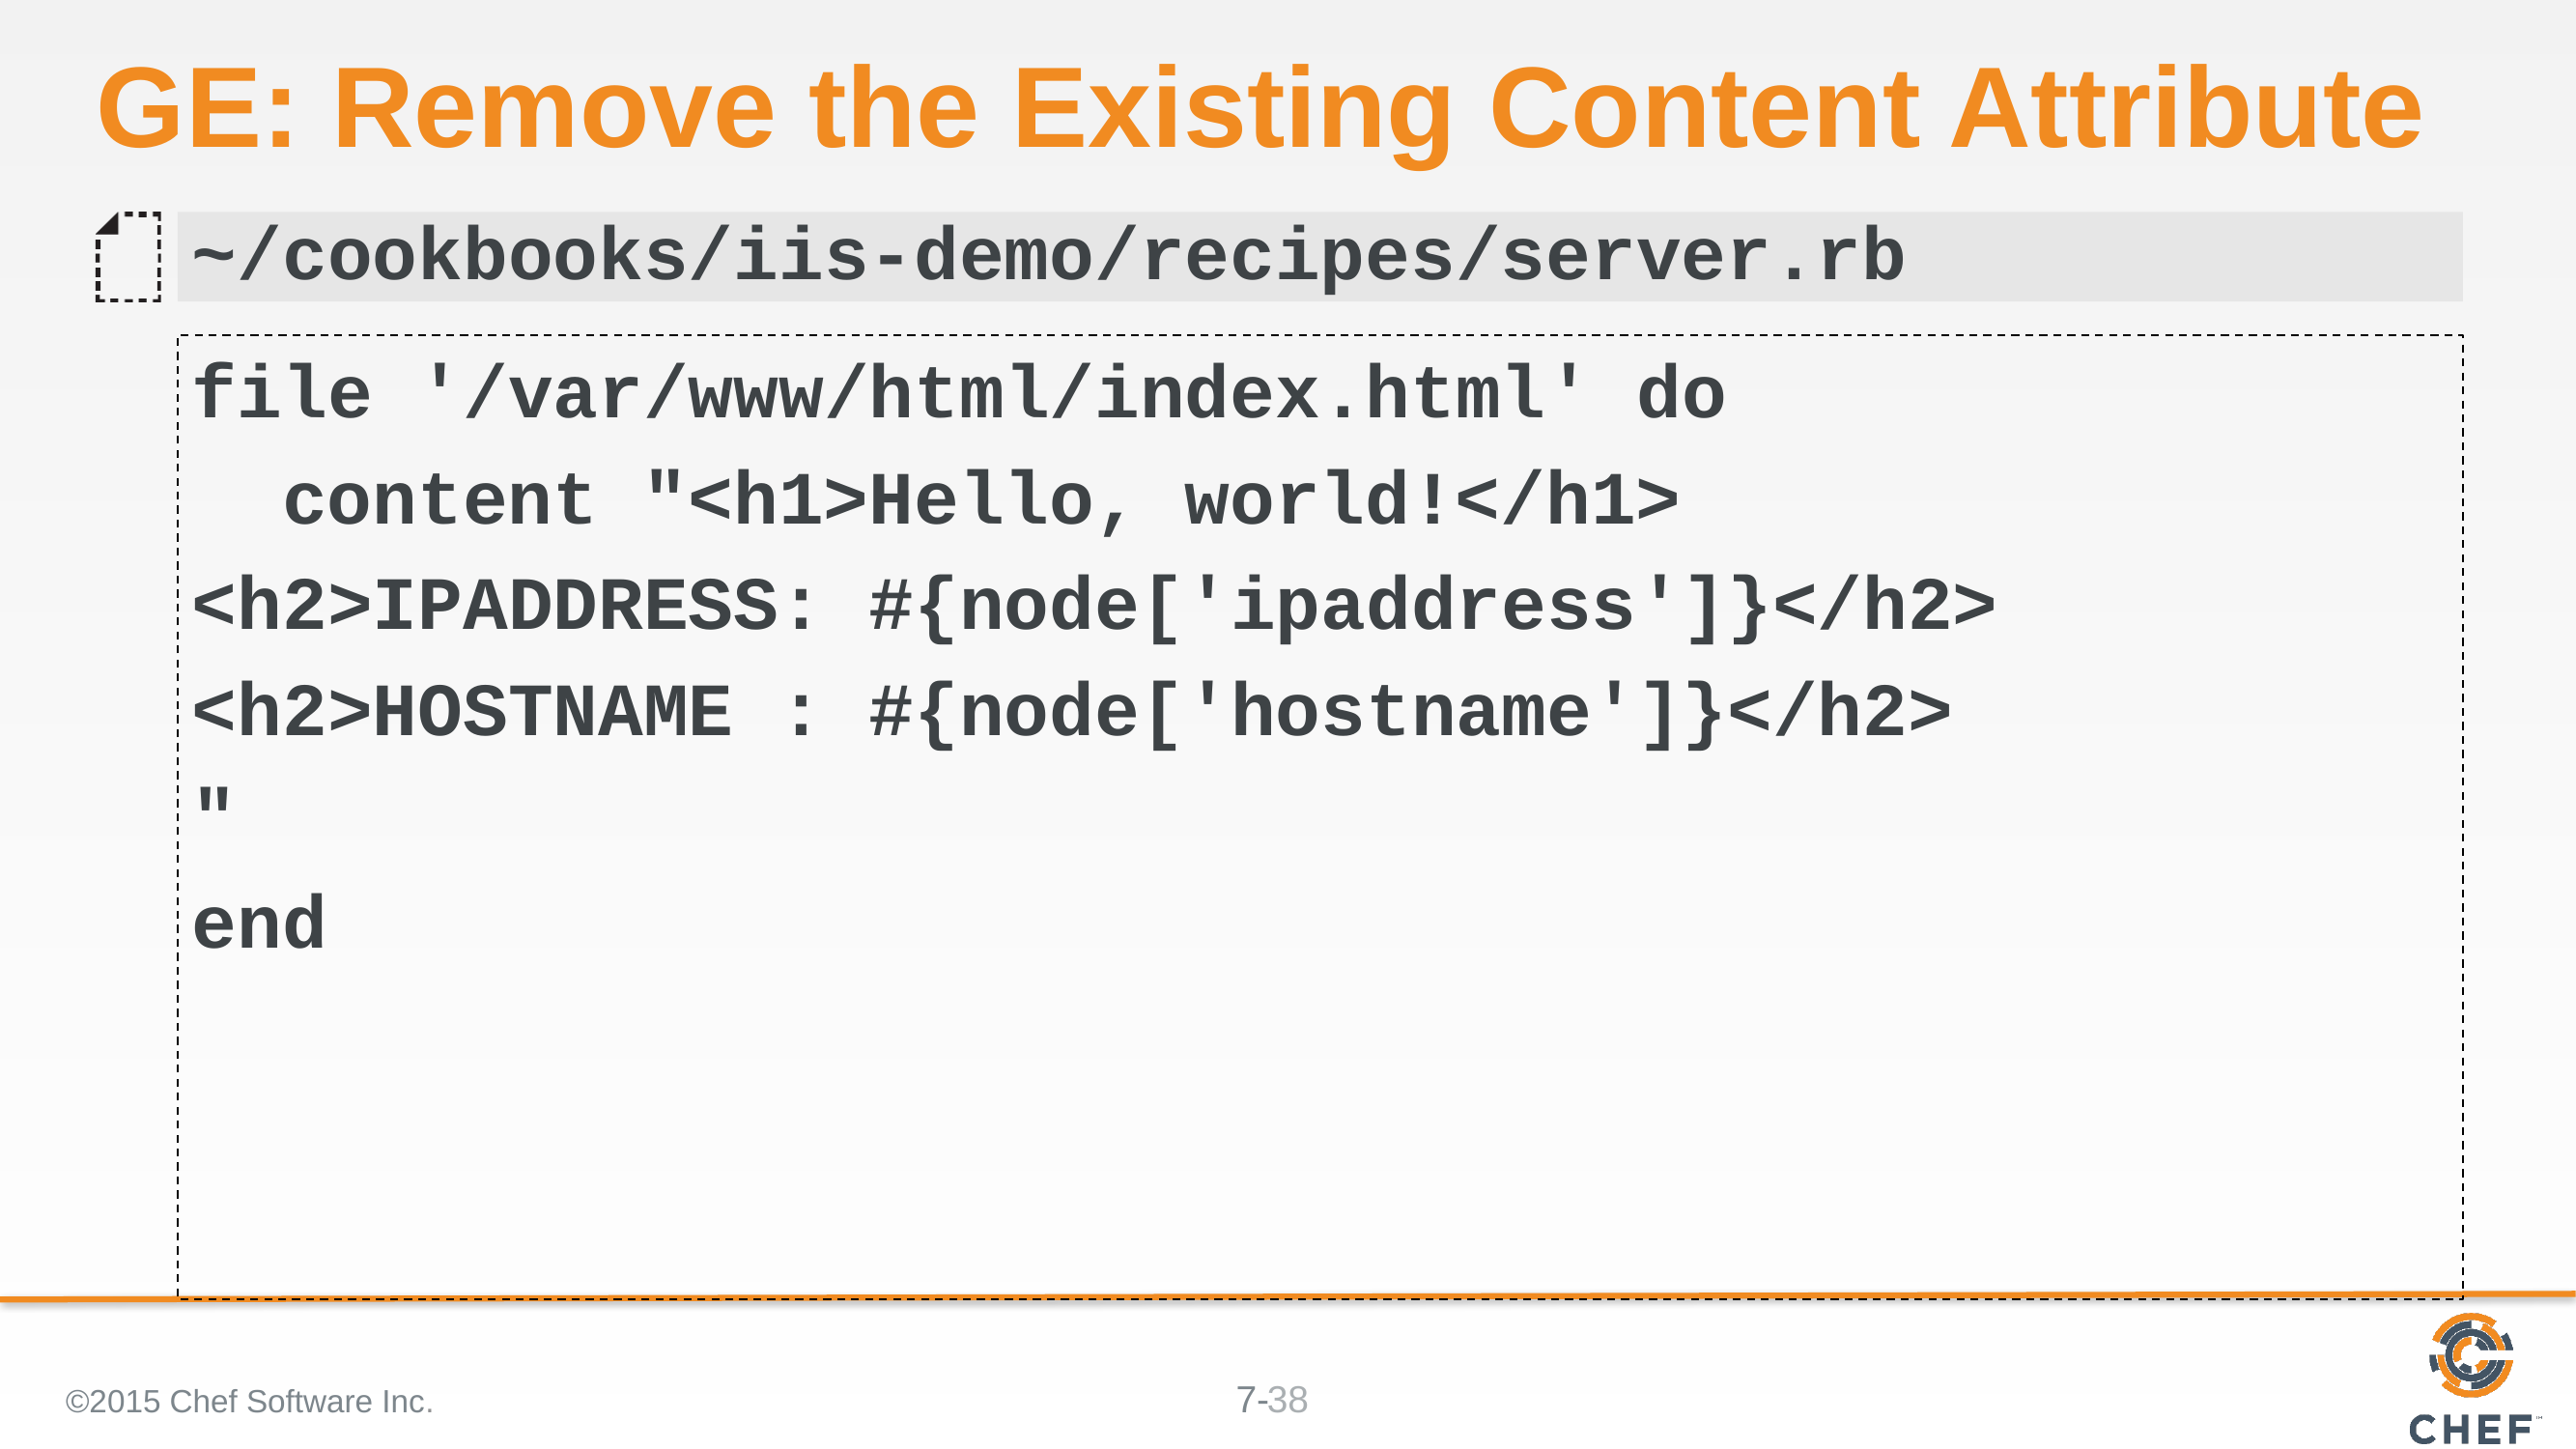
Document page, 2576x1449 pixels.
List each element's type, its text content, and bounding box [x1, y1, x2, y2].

list ~/cookbooks/iis-demo/recipes/server.rb [177, 212, 2463, 302]
title GE: Remove the Existing Content Attribute [96, 48, 2463, 180]
picture [2399, 1297, 2550, 1449]
footer ©2015 Chef Software Inc. [51, 1359, 952, 1440]
list file '/var/www/html/index.html' do content "<h1>Hello, world!</h1> <h2>IPADDRESS: #{node['ipaddress']}</h2> <h2>HOSTNAME : #{node['hostname']}</h2> " end [177, 334, 2464, 1300]
slide_number 38 [998, 1359, 1578, 1437]
